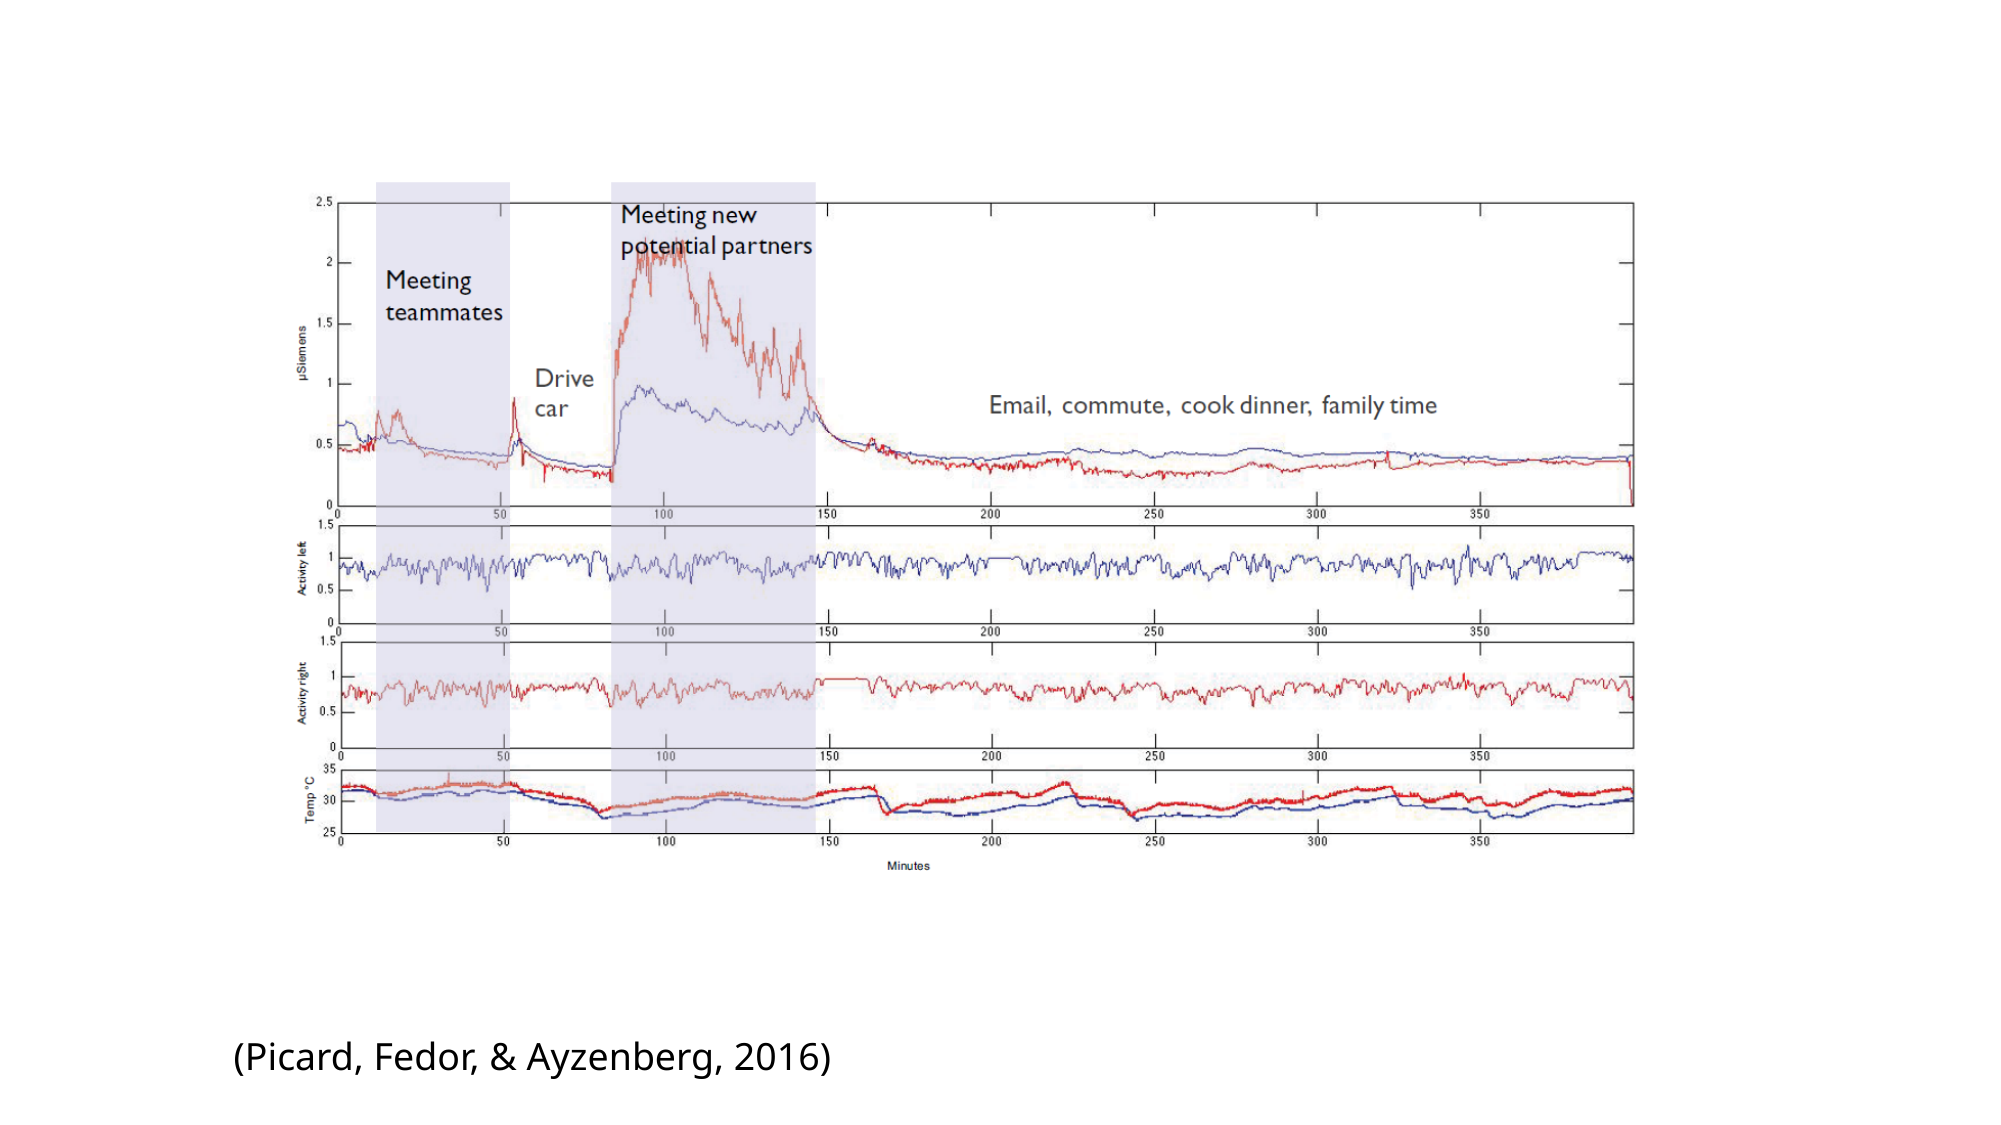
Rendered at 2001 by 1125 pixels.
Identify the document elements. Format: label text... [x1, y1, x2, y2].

text_box (Picard, Fedor, & Ayzenberg, 2016) [218, 1025, 847, 1086]
picture [282, 171, 1649, 876]
